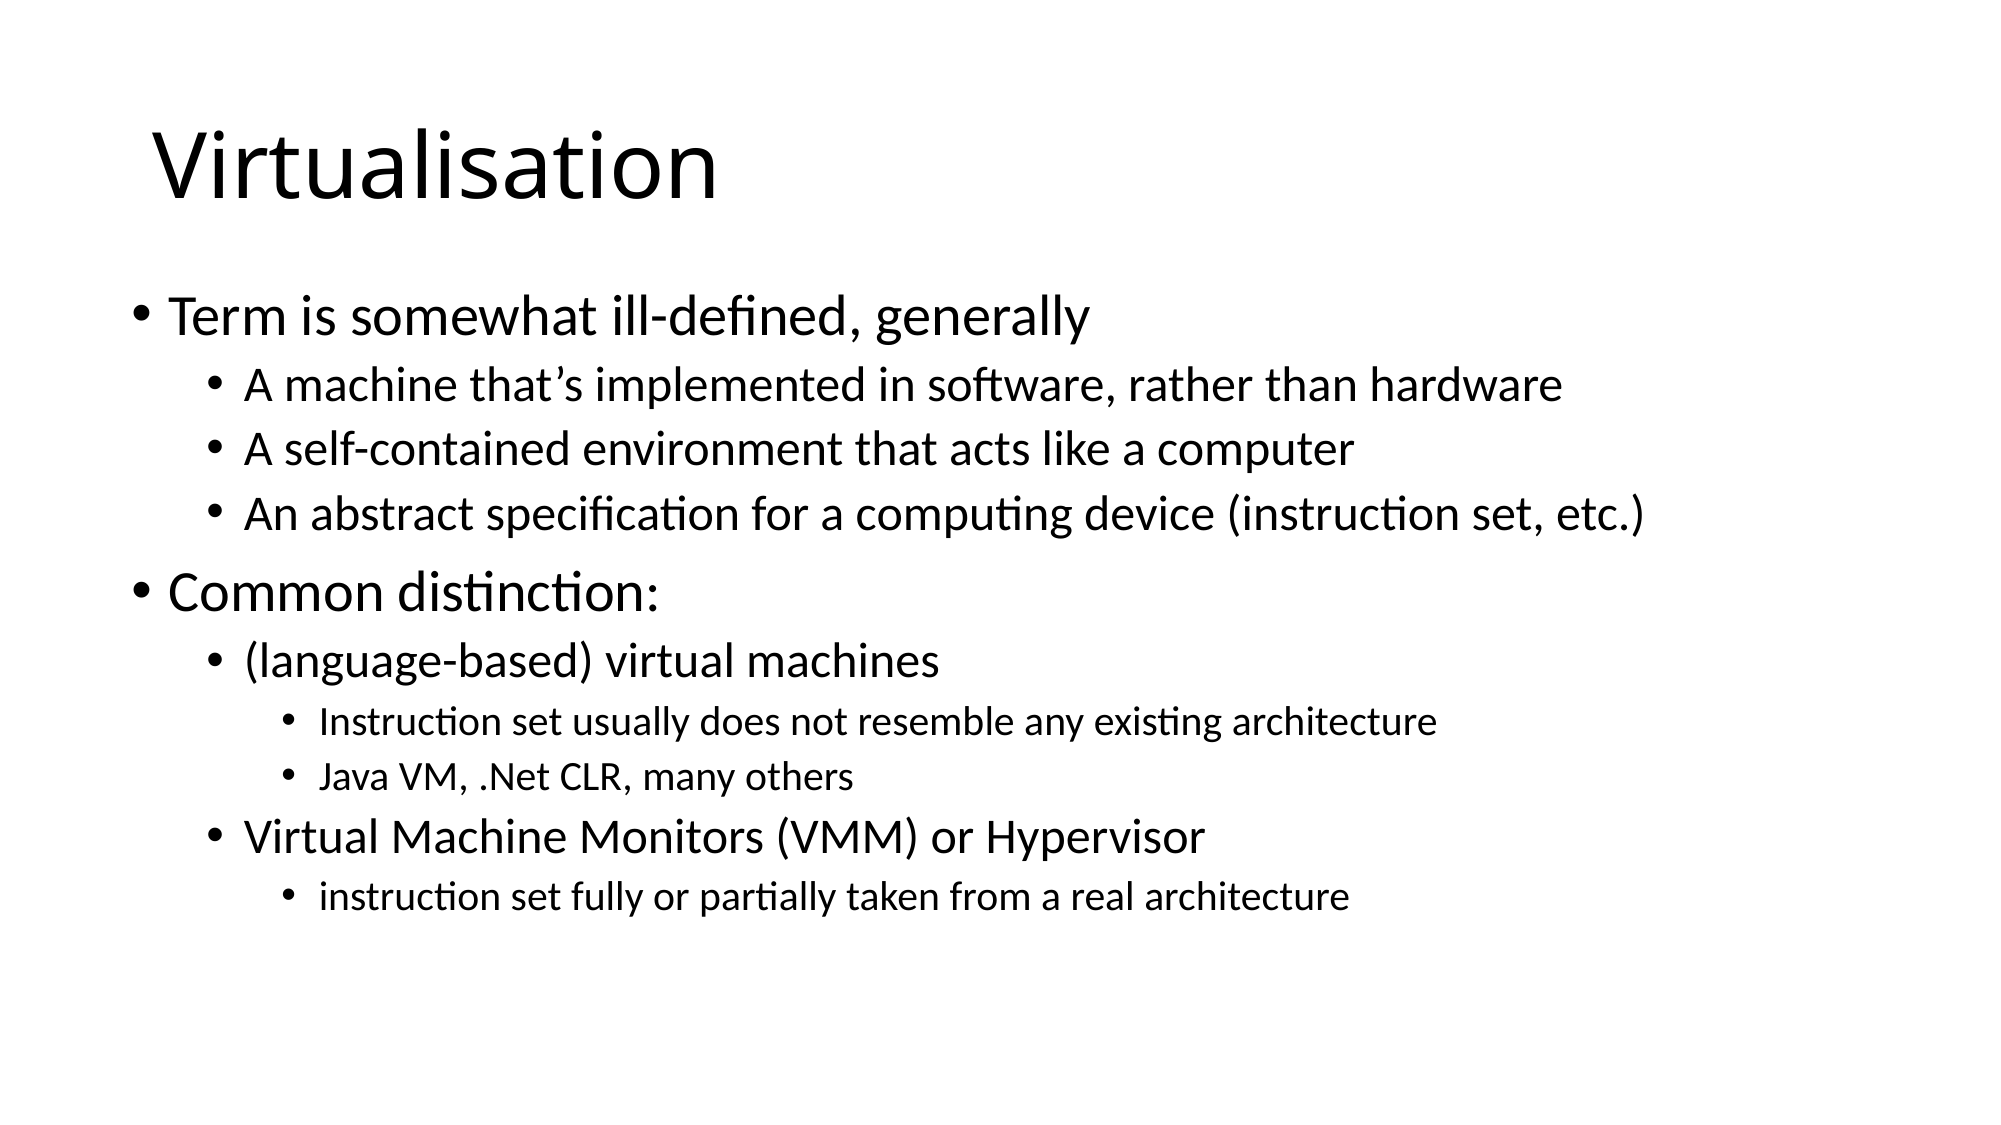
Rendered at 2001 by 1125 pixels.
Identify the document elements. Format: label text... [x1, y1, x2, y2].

title Virtualisation [137, 59, 1863, 277]
list Term is somewhat ill-defined, generally A machine that’s implemented in software, rather than hardware A self-contained environment that acts like a computer An abstract specification for a computing device (instruction set, etc.) Common distinction: (language-based) virtual machines Instruction set usually does not resemble any existing architecture Java VM, .Net CLR, many others Virtual Machine Monitors (VMM) or Hypervisor instruction set fully or partially taken from a real architecture [116, 277, 1863, 1021]
